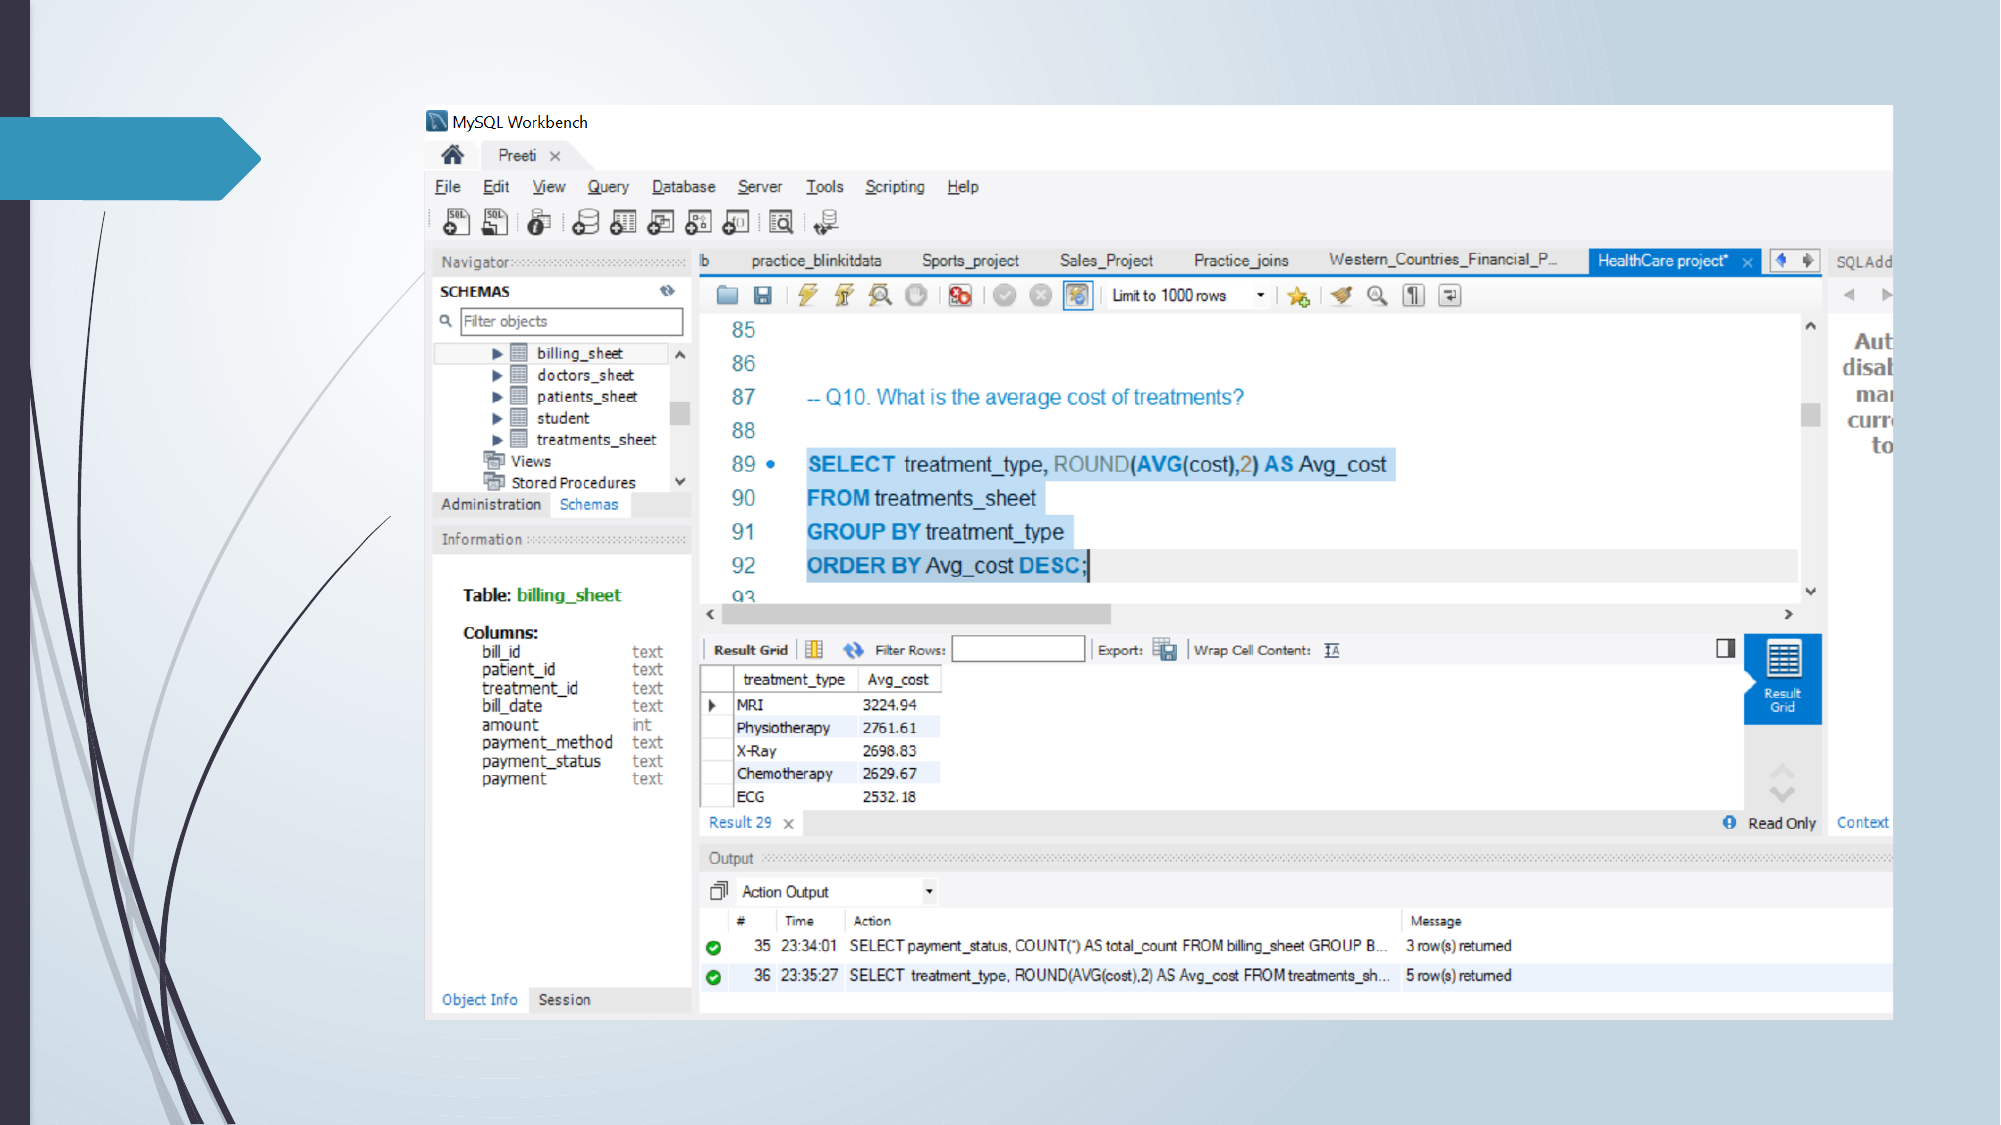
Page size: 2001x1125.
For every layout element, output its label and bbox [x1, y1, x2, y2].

text_box [0, 117, 262, 201]
picture [424, 105, 1894, 1020]
